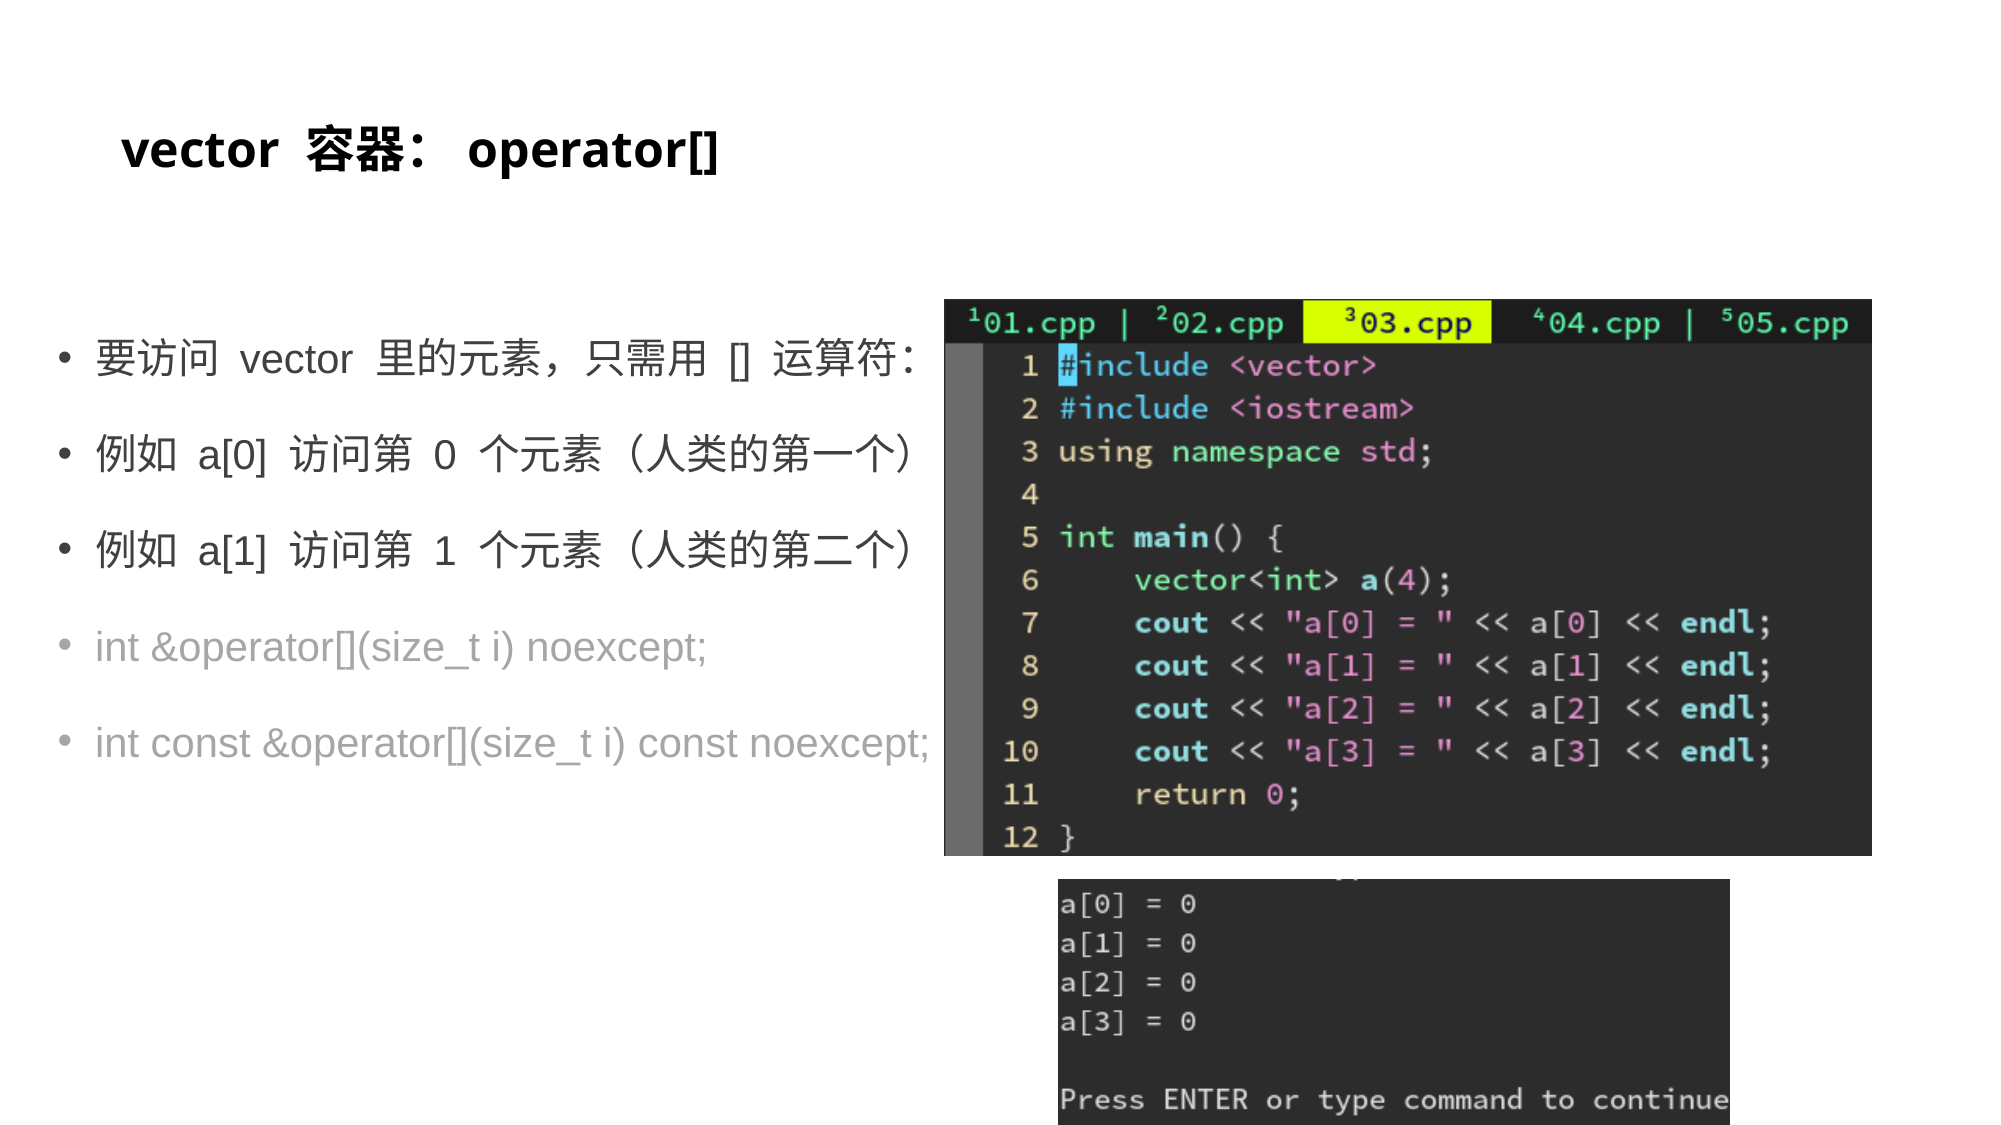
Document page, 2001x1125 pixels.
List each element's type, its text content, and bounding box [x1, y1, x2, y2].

list 要访问 vector 里的元素，只需用 [] 运算符： 例如 a[0] 访问第 0 个元素（人类的第一个） 例如 a[1] 访问第 1 个元素（人类的第二个） int &operator[](size_t i) noexcept; int const &operator[](size_t i) const noexcept; [42, 299, 957, 1014]
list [944, 299, 1872, 856]
picture [1057, 879, 1730, 1125]
title vector 容器：operator[] [106, 42, 1832, 260]
